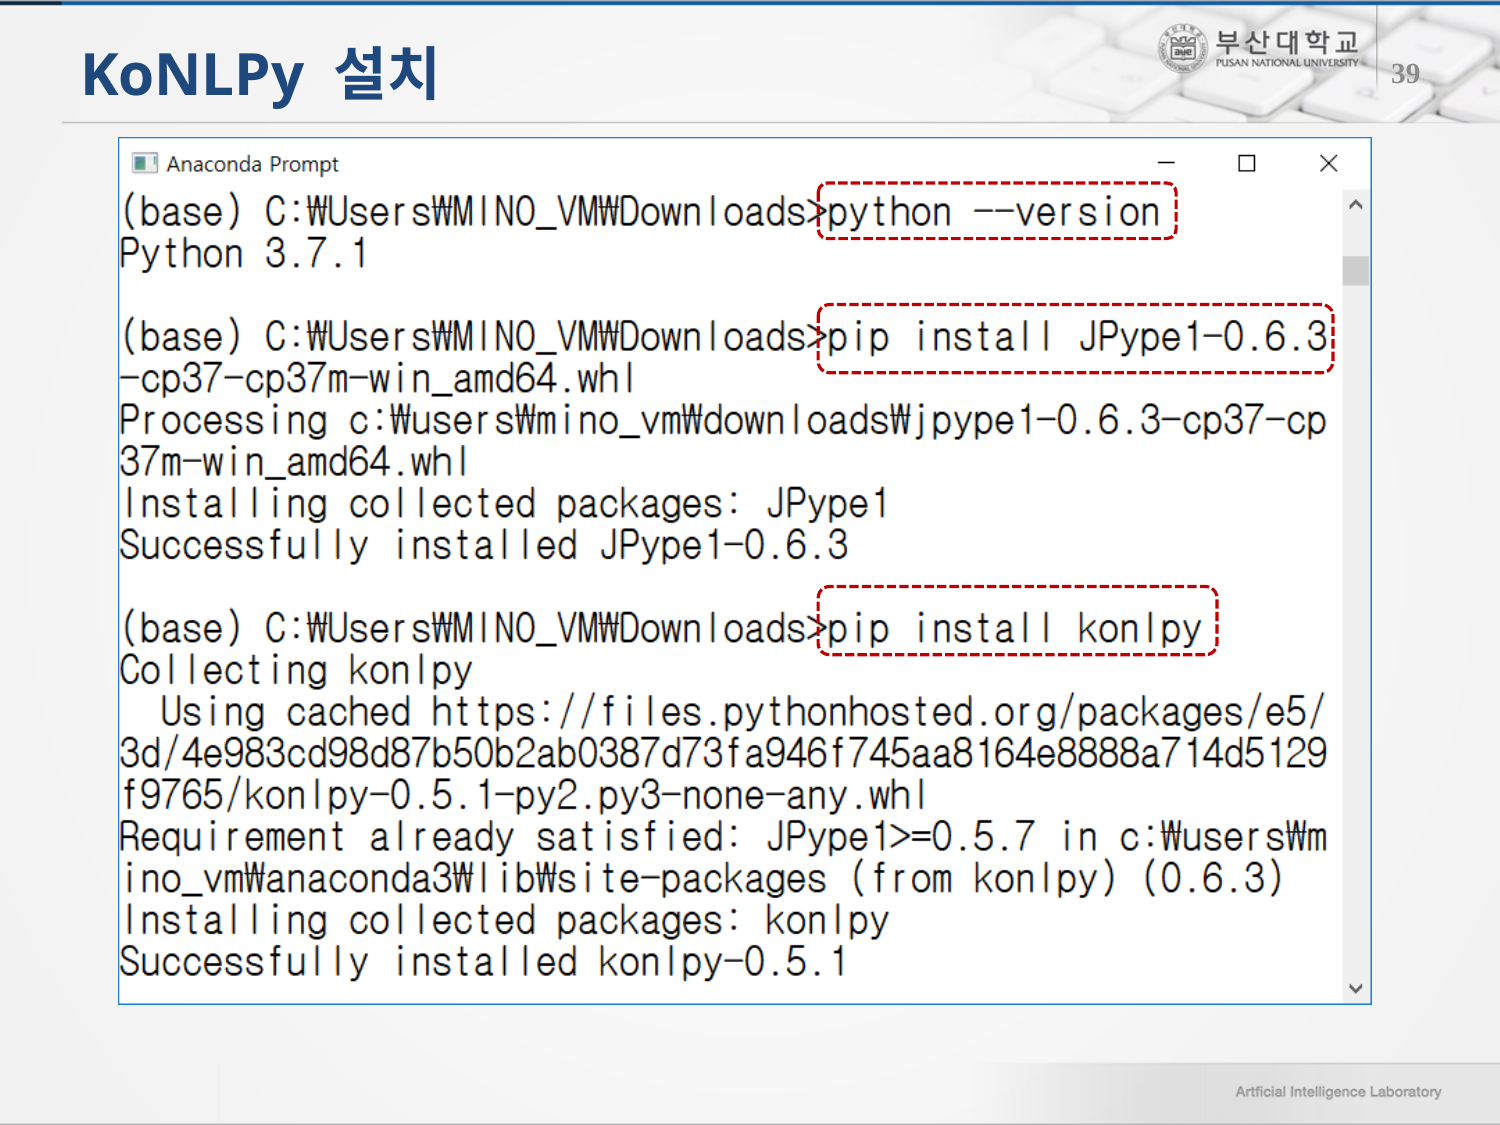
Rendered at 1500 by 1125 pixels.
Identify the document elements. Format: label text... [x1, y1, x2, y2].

title KoNLPy 설치 [64, 30, 1152, 114]
picture [0, 0, 1500, 1125]
slide_number 39 [1376, 30, 1461, 114]
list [117, 136, 1372, 1006]
